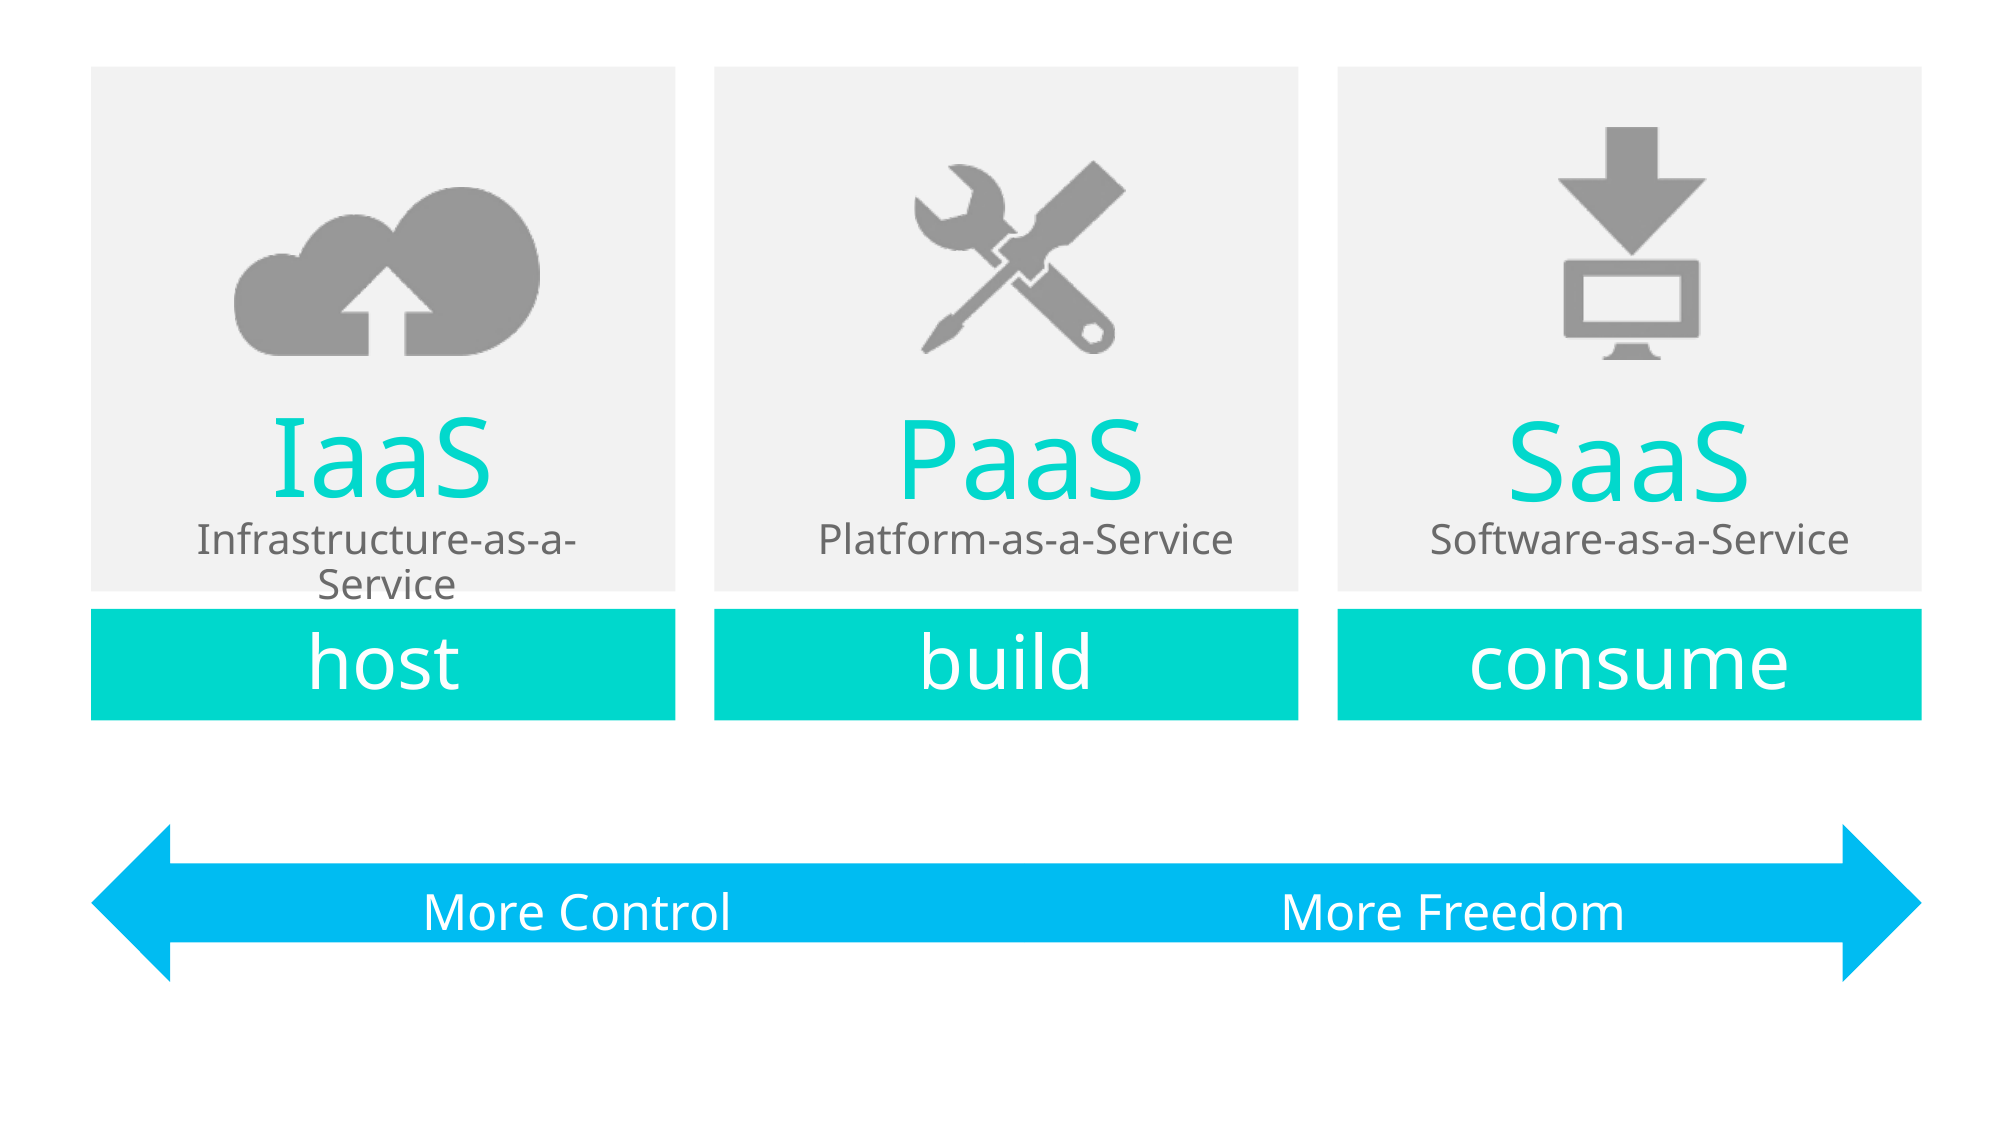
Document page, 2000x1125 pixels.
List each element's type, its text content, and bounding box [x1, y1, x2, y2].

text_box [90, 602, 1922, 721]
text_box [752, 160, 1300, 573]
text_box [120, 187, 654, 573]
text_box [1367, 127, 1913, 573]
text_box [1337, 66, 1922, 592]
text_box [714, 66, 1299, 592]
text_box [90, 66, 676, 592]
text_box More Control [90, 823, 1023, 983]
text_box More Freedom [1023, 823, 1923, 983]
